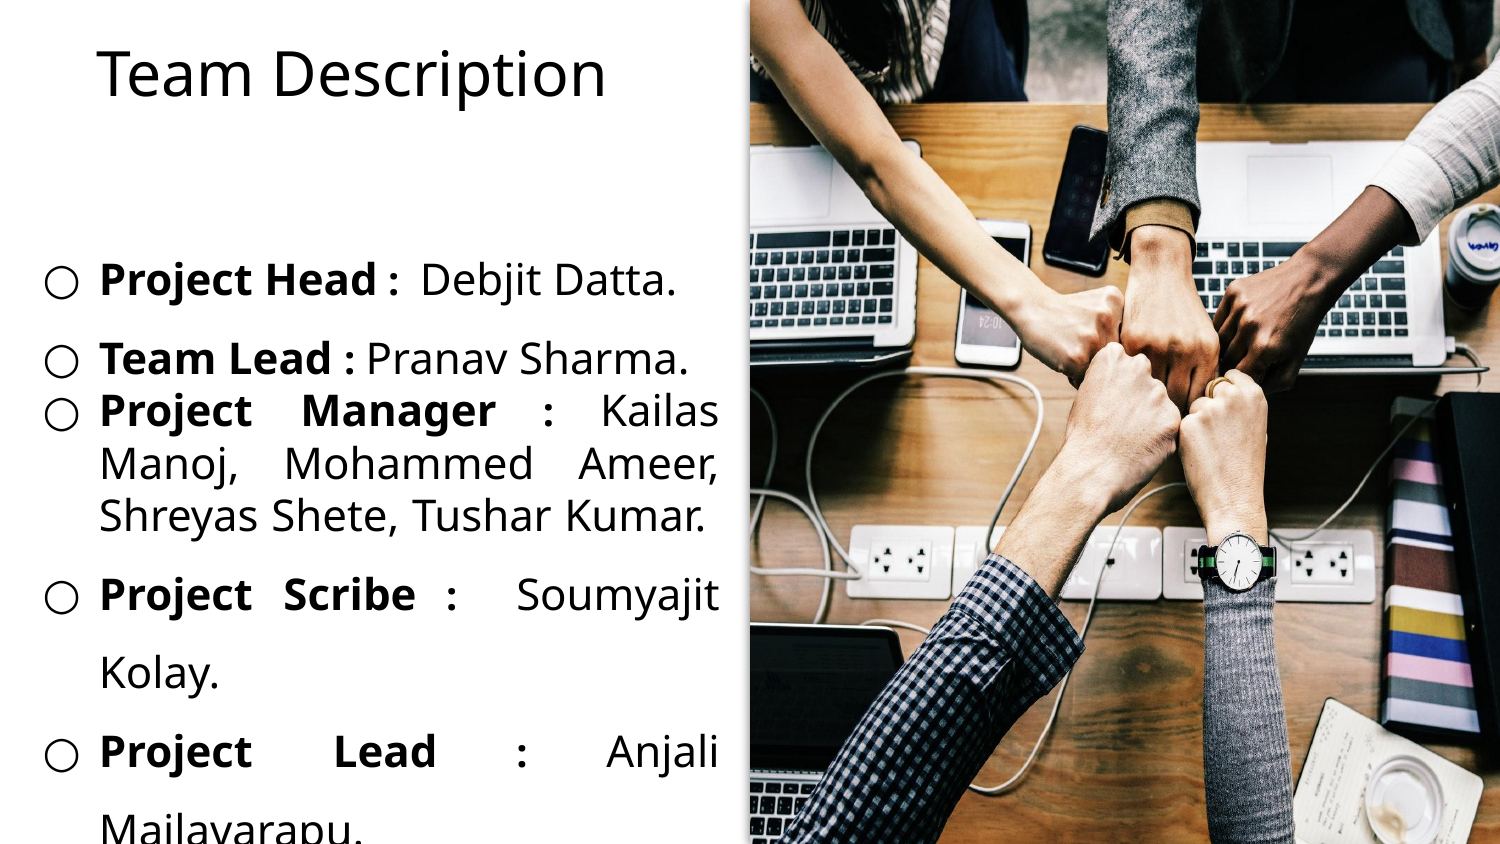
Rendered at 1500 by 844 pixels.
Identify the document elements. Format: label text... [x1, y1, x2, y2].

title Team Description [24, 18, 742, 151]
list Project Head : Debjit Datta. Team Lead : Pranav Sharma. Project Manager : Kailas Manoj, Mohammed Ameer, Shreyas Shete, Tushar Kumar. Project Scribe : Soumyajit Kolay. Project Lead : Anjali Mailavarapu. [8, 210, 735, 771]
picture [749, 0, 1500, 844]
